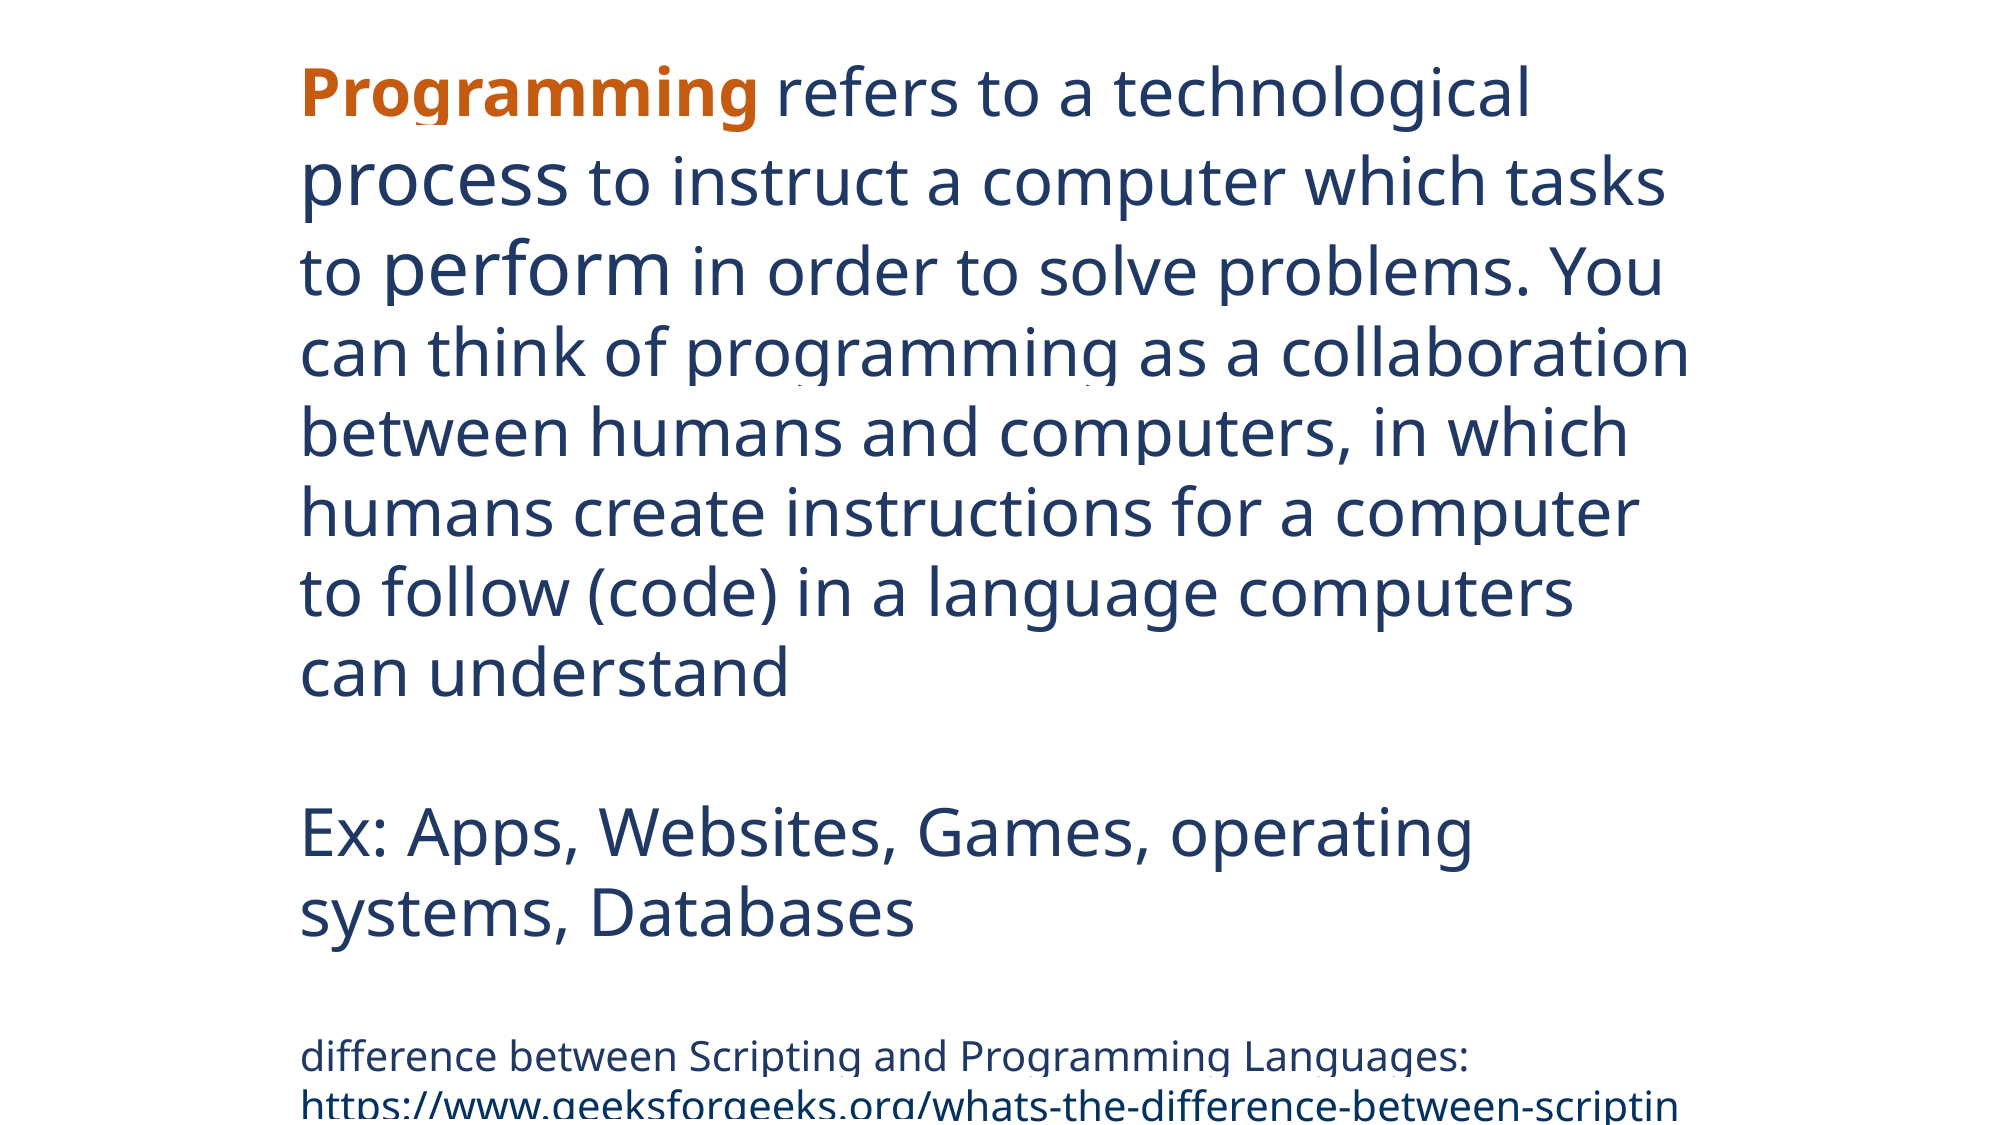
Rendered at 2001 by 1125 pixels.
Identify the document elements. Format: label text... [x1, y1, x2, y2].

text_box Programming refers to a technological process to instruct a computer which tasks to perform in order to solve problems. You can think of programming as a collaboration between humans and computers, in which humans create instructions for a computer to follow (code) in a language computers can understand Ex: Apps, Websites, Games, operating systems, Databases difference between Scripting and Programming Languages: https://www.geeksforgeeks.org/whats-the-difference-between-scripting-and-programming-languages/ [285, 42, 1715, 1125]
